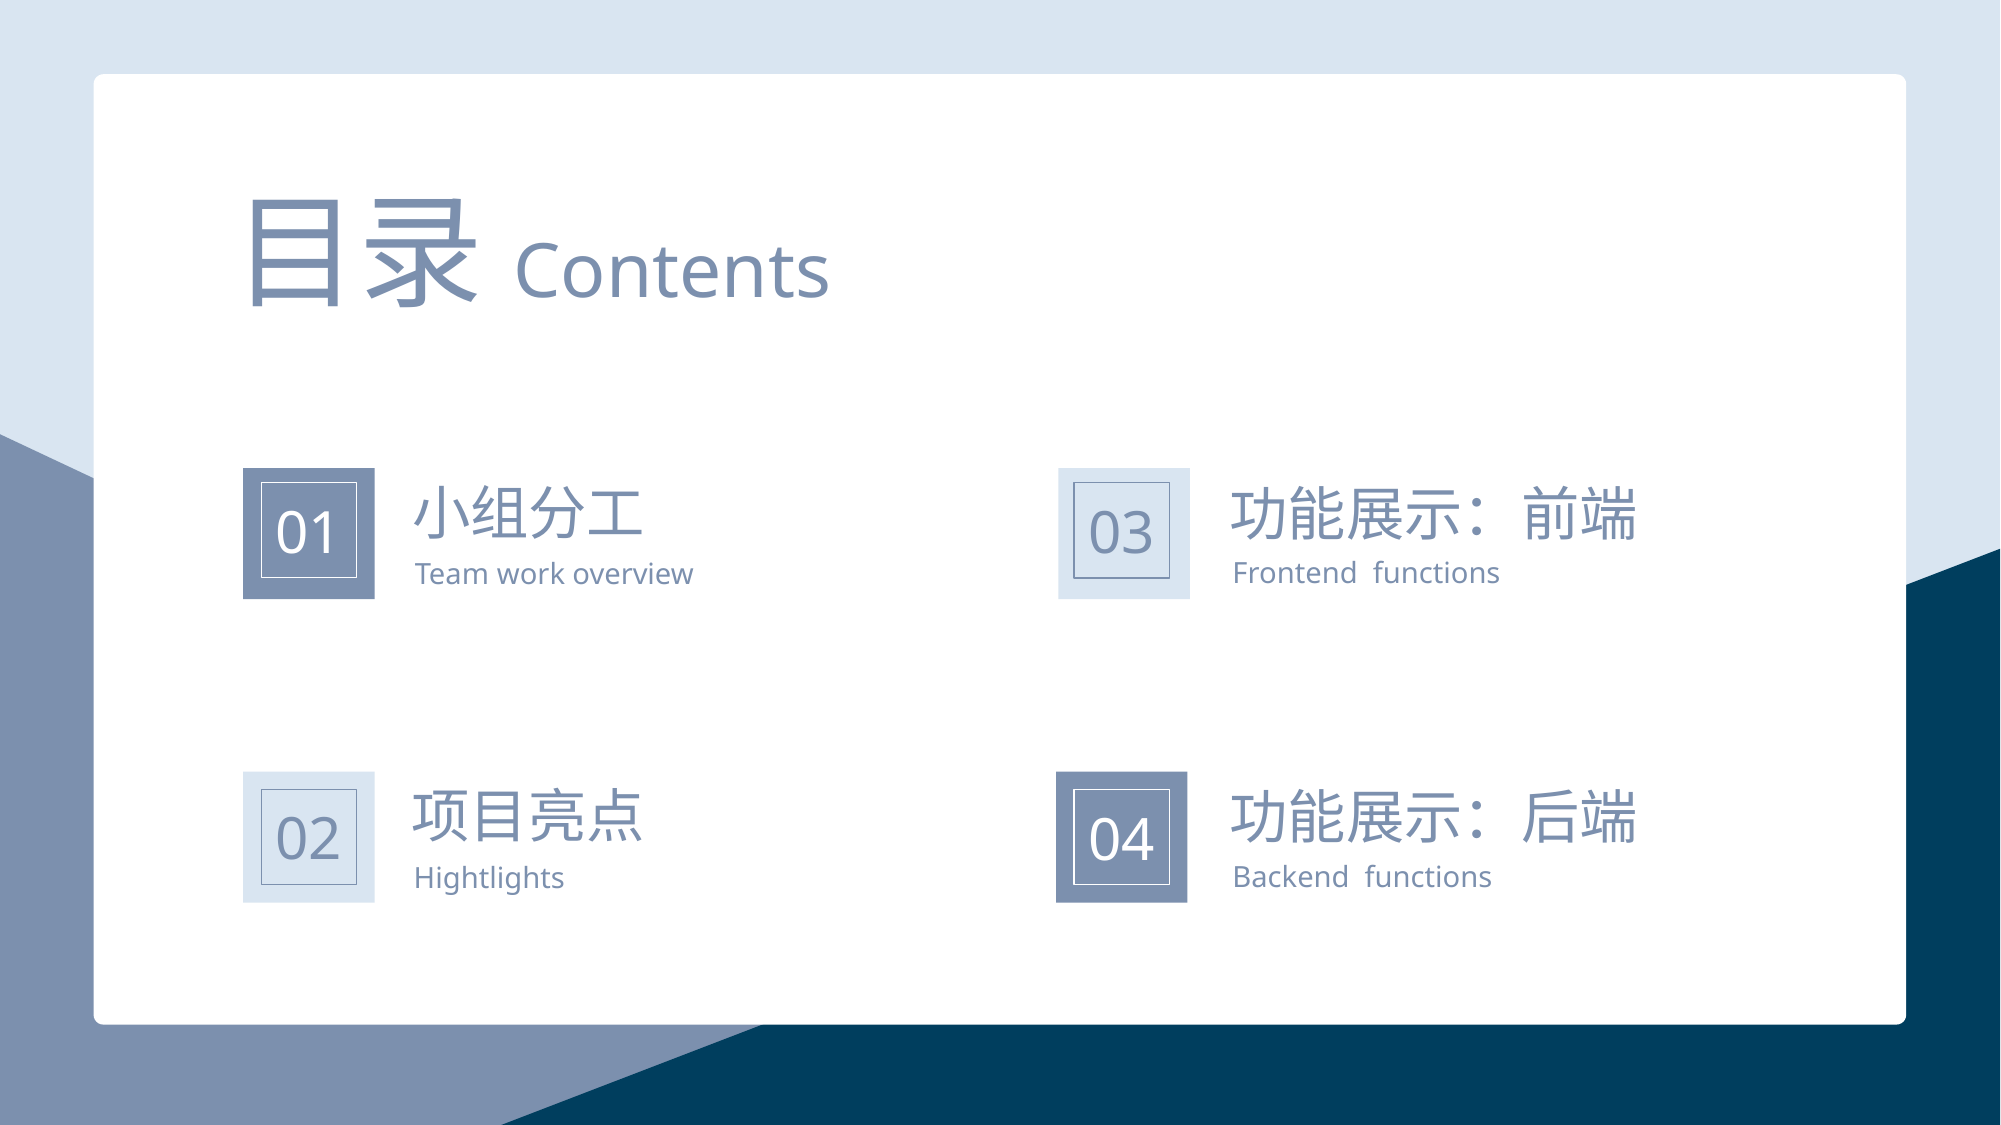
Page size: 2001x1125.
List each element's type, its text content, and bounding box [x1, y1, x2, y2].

text_box Hightlights [398, 852, 580, 903]
text_box [1056, 771, 1188, 903]
text_box [1058, 468, 1190, 600]
text_box [243, 468, 375, 600]
text_box 项目亮点 [397, 771, 828, 857]
text_box Backend functions [1217, 850, 1508, 901]
text_box 目录Contents [218, 164, 895, 330]
text_box Frontend functions [1217, 547, 1516, 597]
text_box Team work overview [399, 547, 709, 598]
text_box 功能展示：后端 [1215, 773, 1675, 859]
text_box 功能展示：前端 [1215, 469, 1747, 555]
text_box [261, 482, 357, 578]
text_box [243, 771, 375, 903]
text_box [1073, 482, 1170, 579]
text_box 小组分工 [397, 469, 811, 554]
text_box [1073, 789, 1170, 885]
text_box [261, 789, 357, 885]
